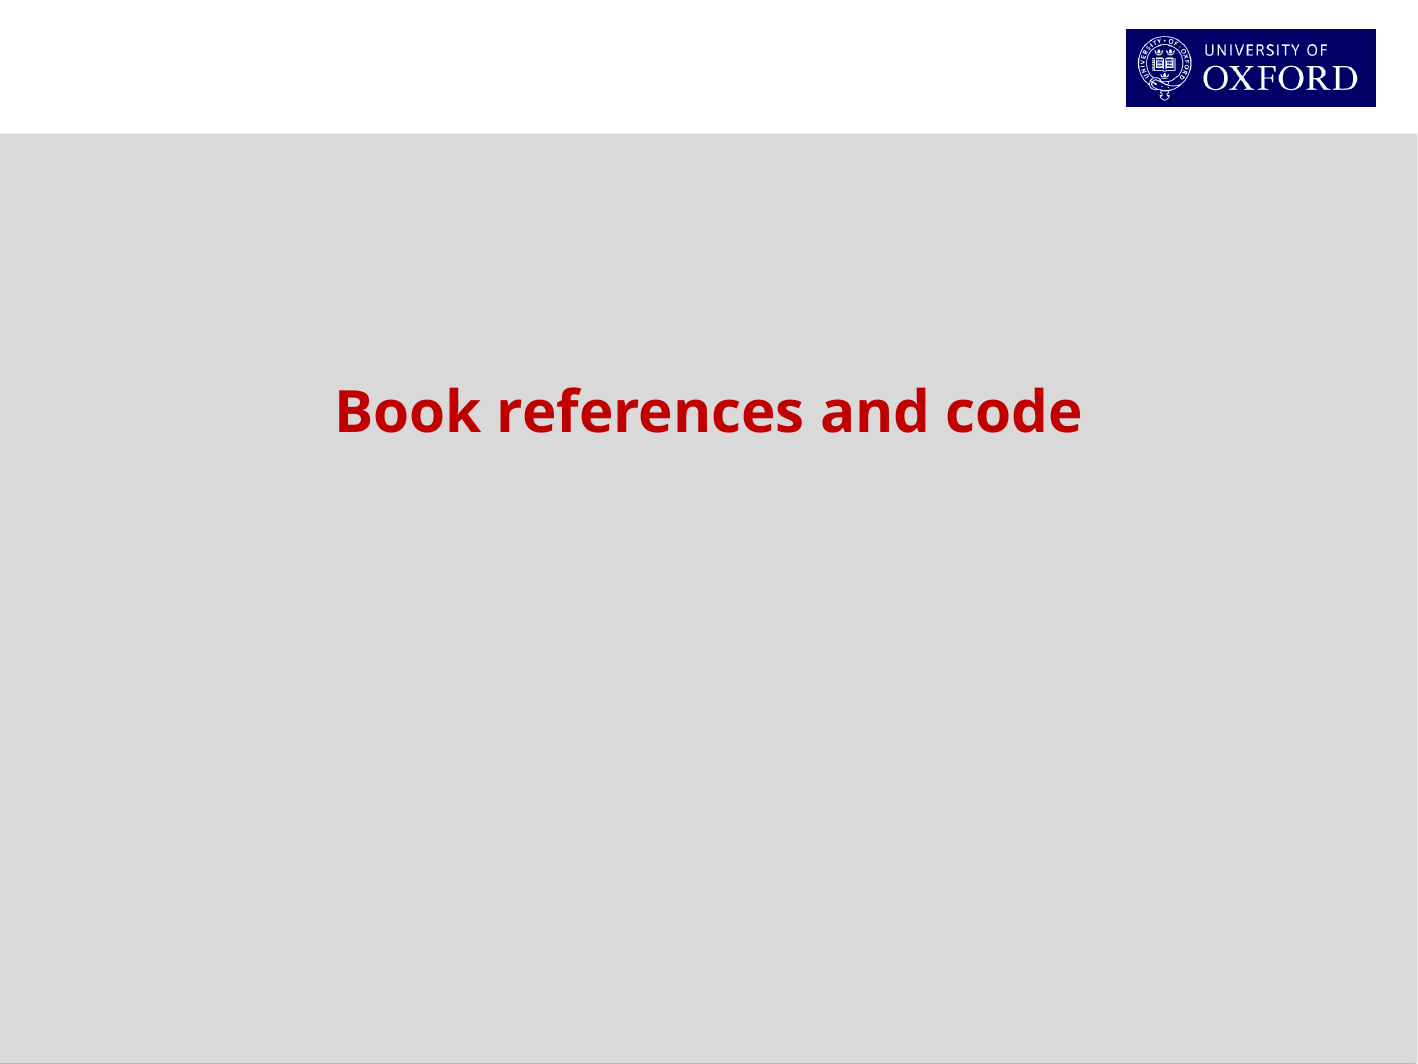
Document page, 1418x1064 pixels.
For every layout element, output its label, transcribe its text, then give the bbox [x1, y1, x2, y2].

text_box Book references and code [82, 366, 1335, 542]
picture [1126, 29, 1376, 107]
